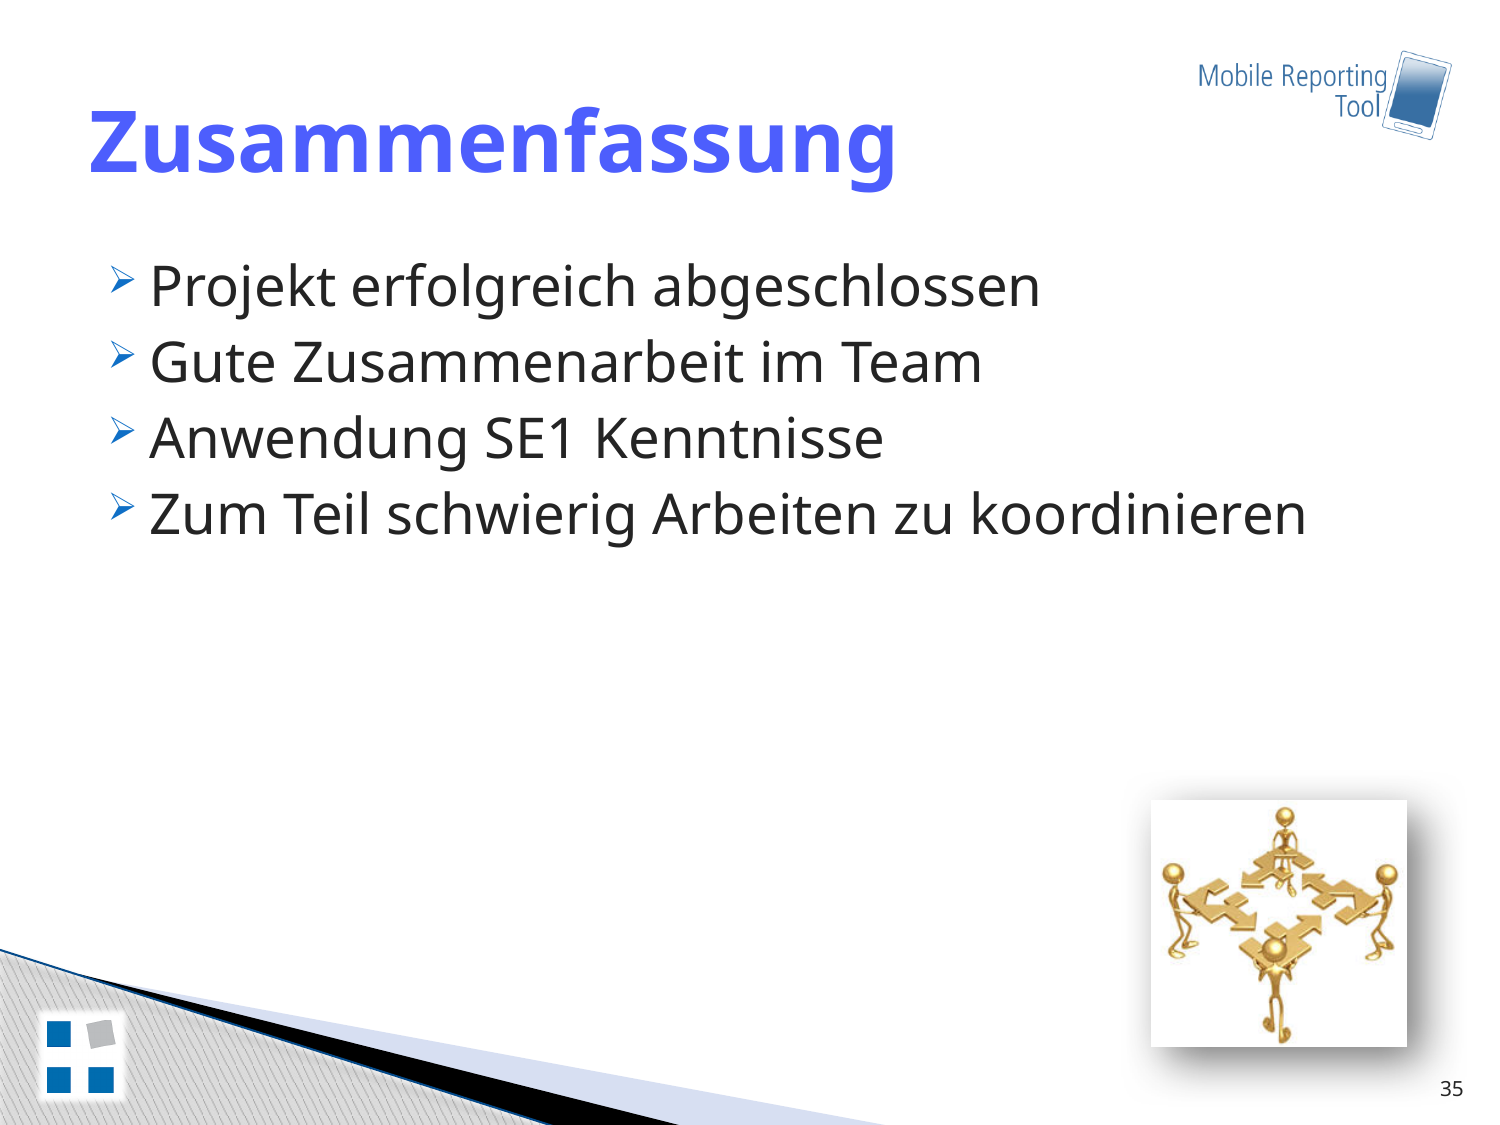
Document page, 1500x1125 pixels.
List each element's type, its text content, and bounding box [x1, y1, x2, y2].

slide_number 35 [1418, 1051, 1479, 1112]
picture [1151, 800, 1407, 1047]
picture [1187, 42, 1459, 149]
title Zusammenfassung [75, 45, 1425, 233]
picture [47, 1020, 117, 1093]
list Projekt erfolgreich abgeschlossen Gute Zusammenarbeit im Team Anwendung SE1 Kenntnisse Zum Teil schwierig Arbeiten zu koordinieren [75, 243, 1425, 986]
